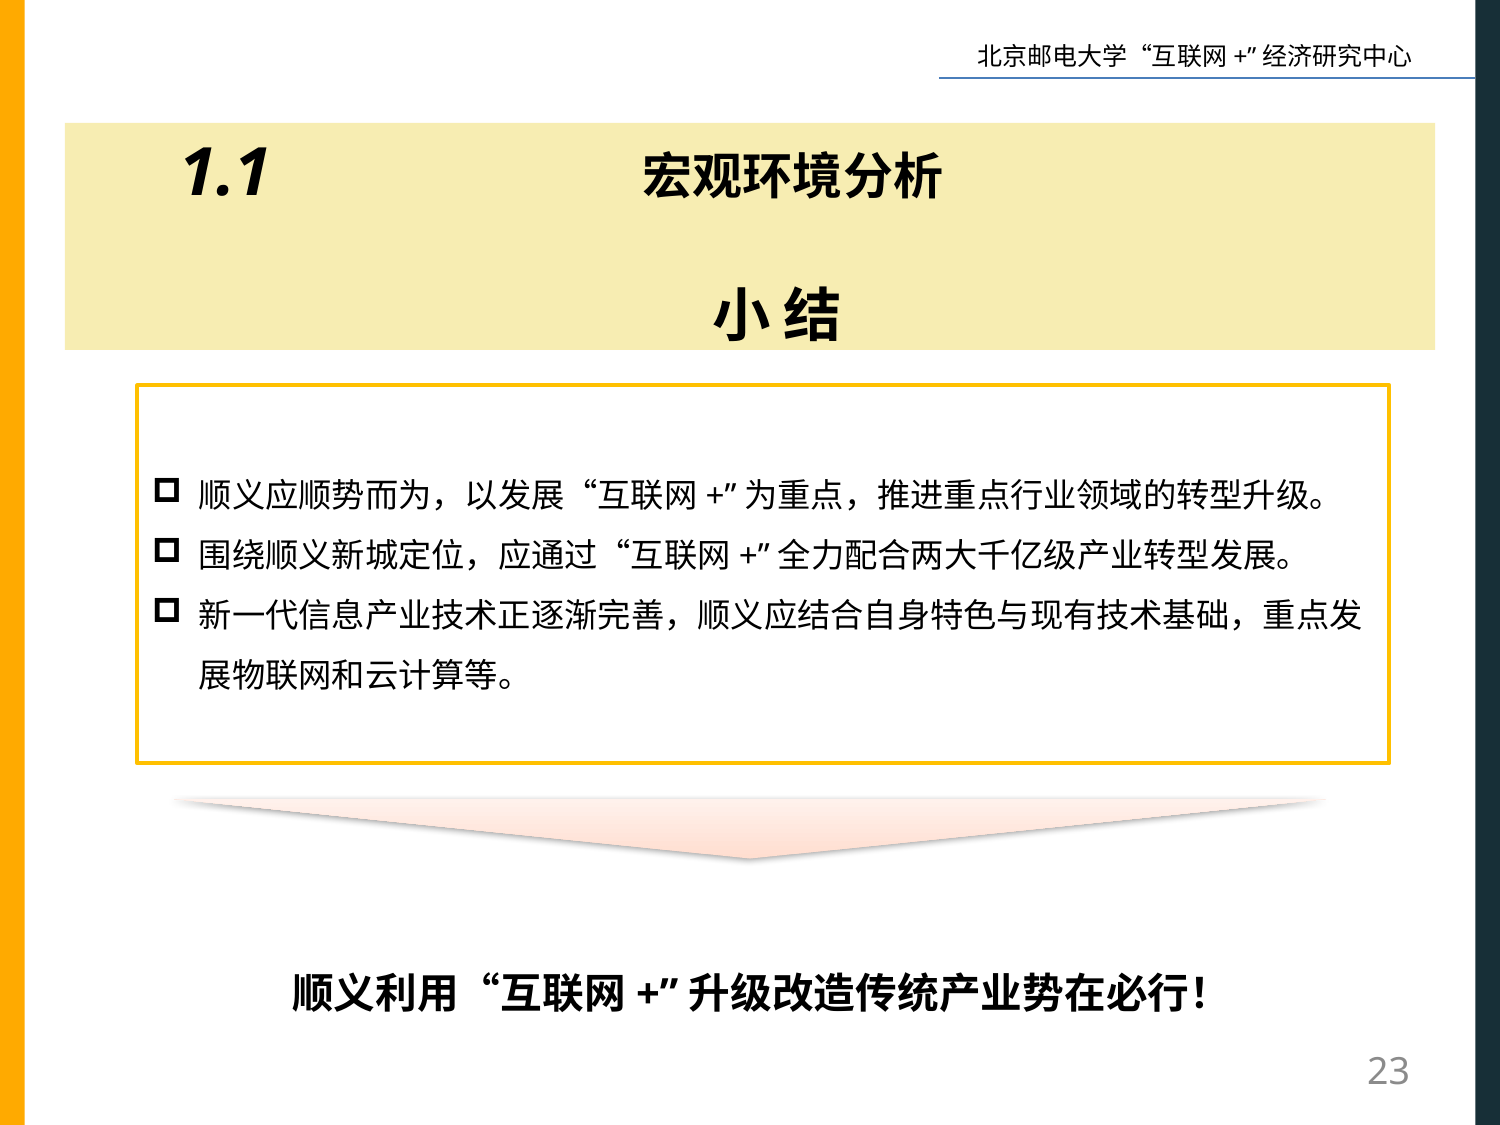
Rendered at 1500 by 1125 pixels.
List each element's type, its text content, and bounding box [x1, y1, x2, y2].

text_box 宏观环境分析 [383, 137, 1214, 212]
slide_number 23 [1074, 1042, 1425, 1103]
text_box 1.1 [123, 137, 328, 216]
text_box 顺义应顺势而为，以发展“互联网+”为重点，推进重点行业领域的转型升级。 围绕顺义新城定位，应通过“互联网+”全力配合两大千亿级产业转型发展。 新一代信息产业技术正逐渐完善，顺义应结合自身特色与现有技术基础，重点发展物联网和云计算等。 [135, 383, 1391, 765]
text_box [170, 797, 1330, 860]
text_box 小 结 [63, 121, 1437, 352]
text_box 顺义利用“互联网+”升级改造传统产业势在必行！ [100, 959, 1424, 1024]
